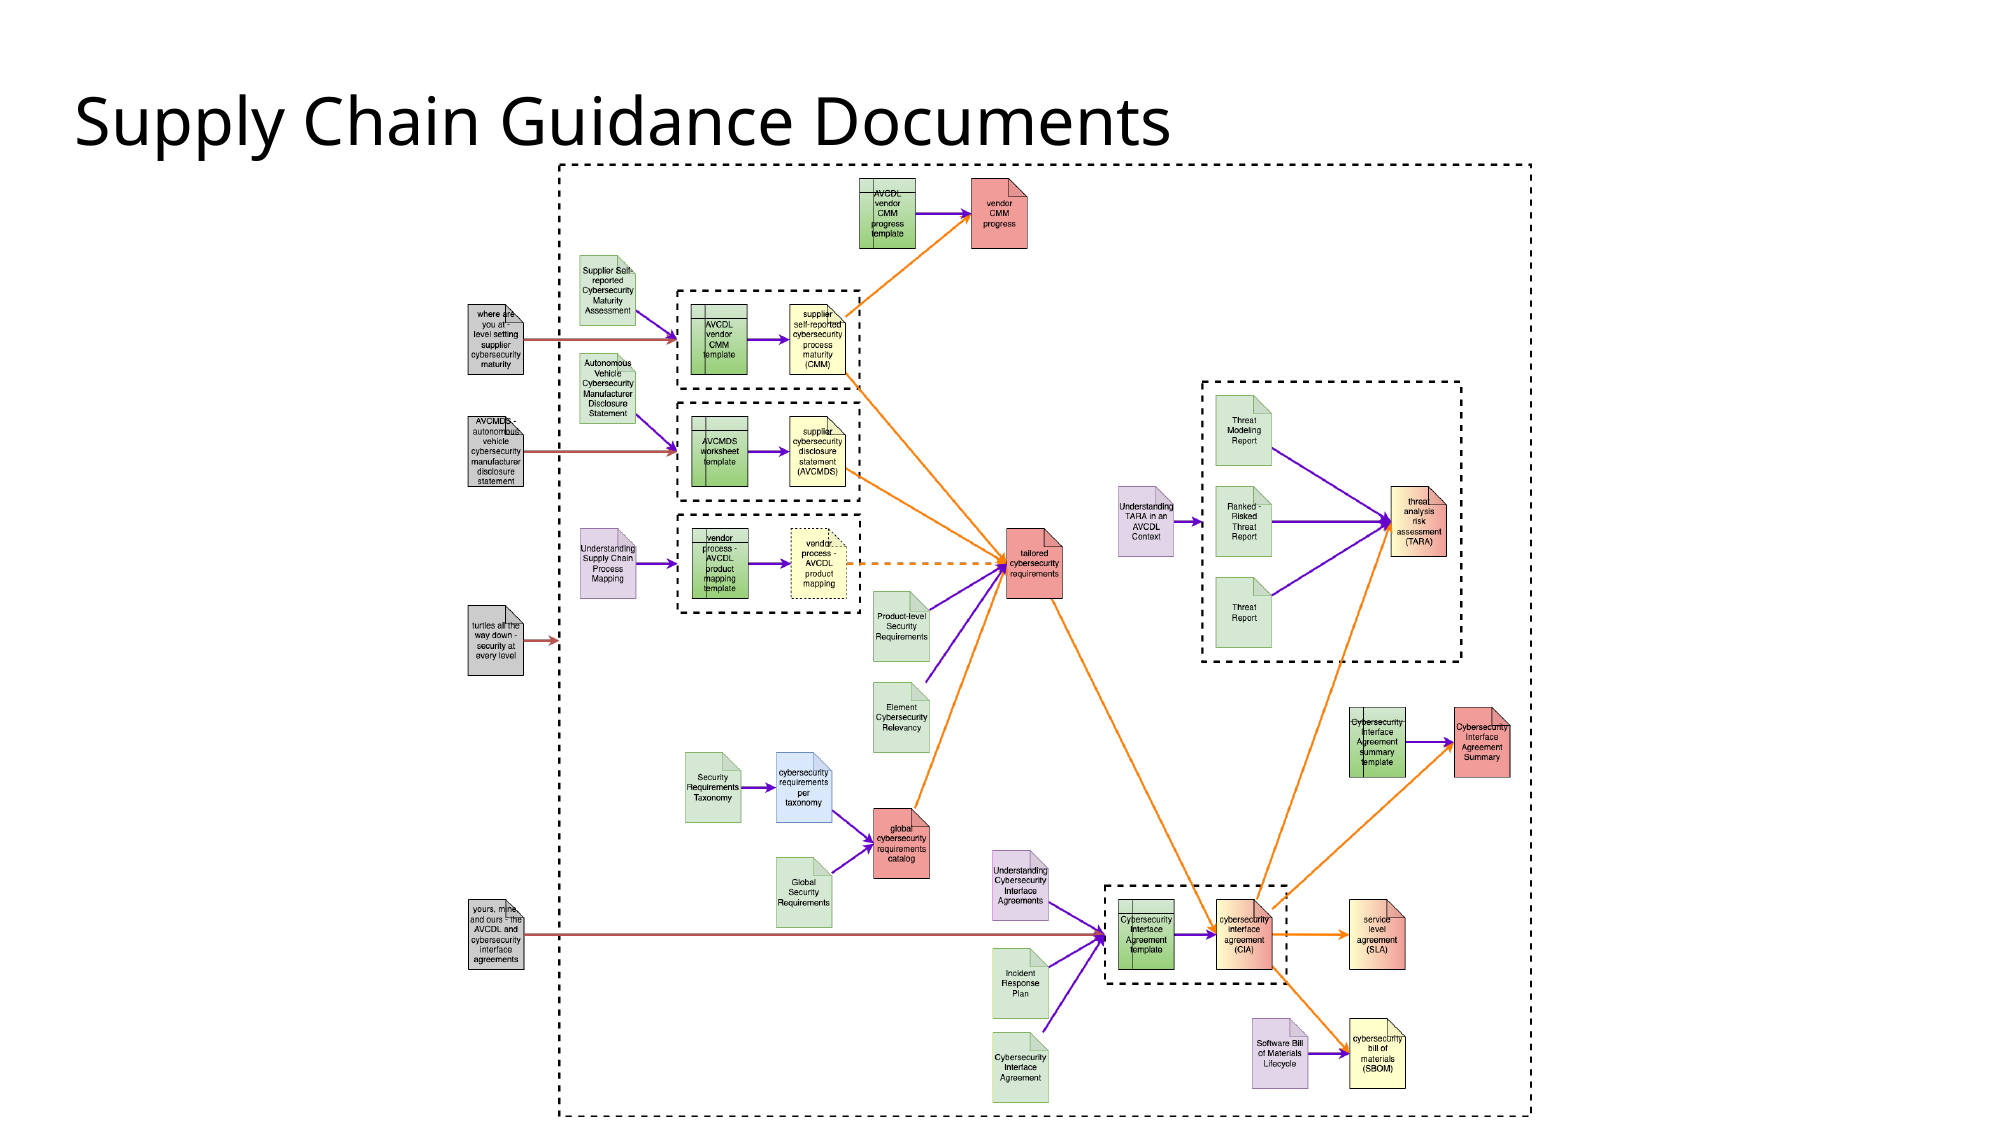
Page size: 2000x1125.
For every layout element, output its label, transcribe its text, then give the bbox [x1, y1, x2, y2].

title Supply Chain Guidance Documents [74, 75, 1925, 162]
picture [467, 161, 1533, 1117]
